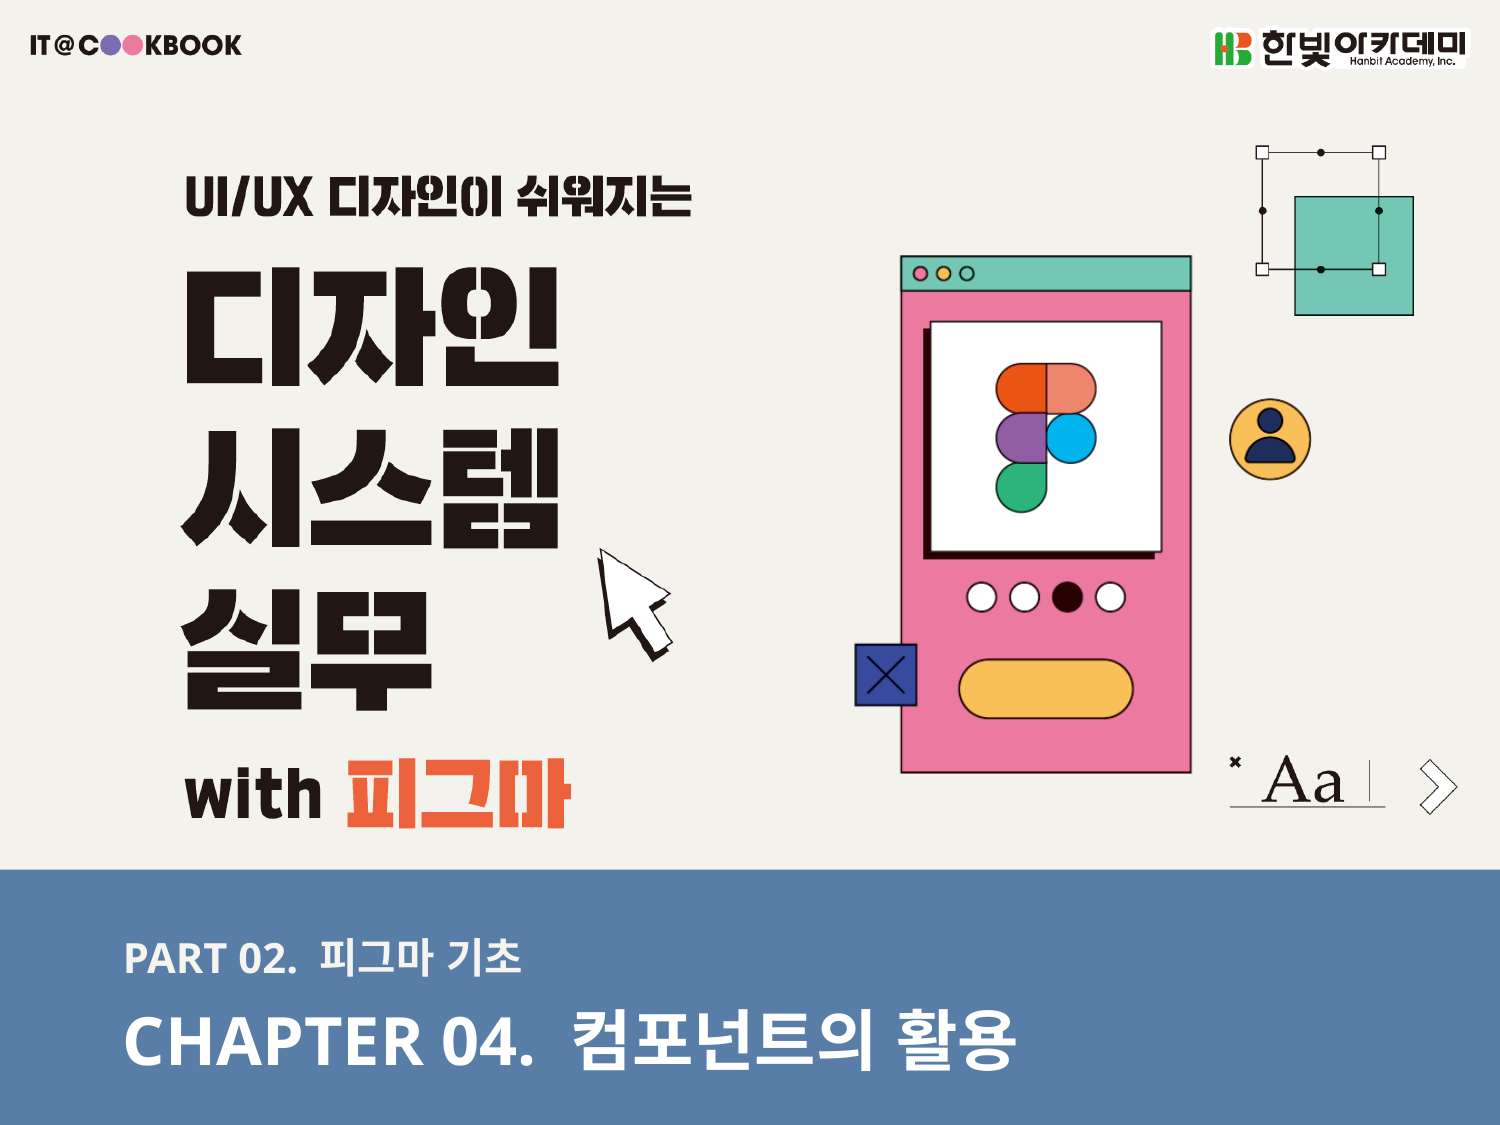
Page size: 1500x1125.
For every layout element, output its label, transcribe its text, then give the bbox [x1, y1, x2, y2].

picture [1175, 5, 1495, 89]
picture [1222, 385, 1318, 494]
picture [832, 243, 1461, 827]
picture [17, 19, 254, 73]
text_box PART 02. 피그마 기초 [107, 914, 1471, 1000]
title CHAPTER 04. 컴포넌트의 활용 [107, 1000, 1471, 1091]
picture [171, 160, 703, 841]
picture [1246, 137, 1423, 327]
